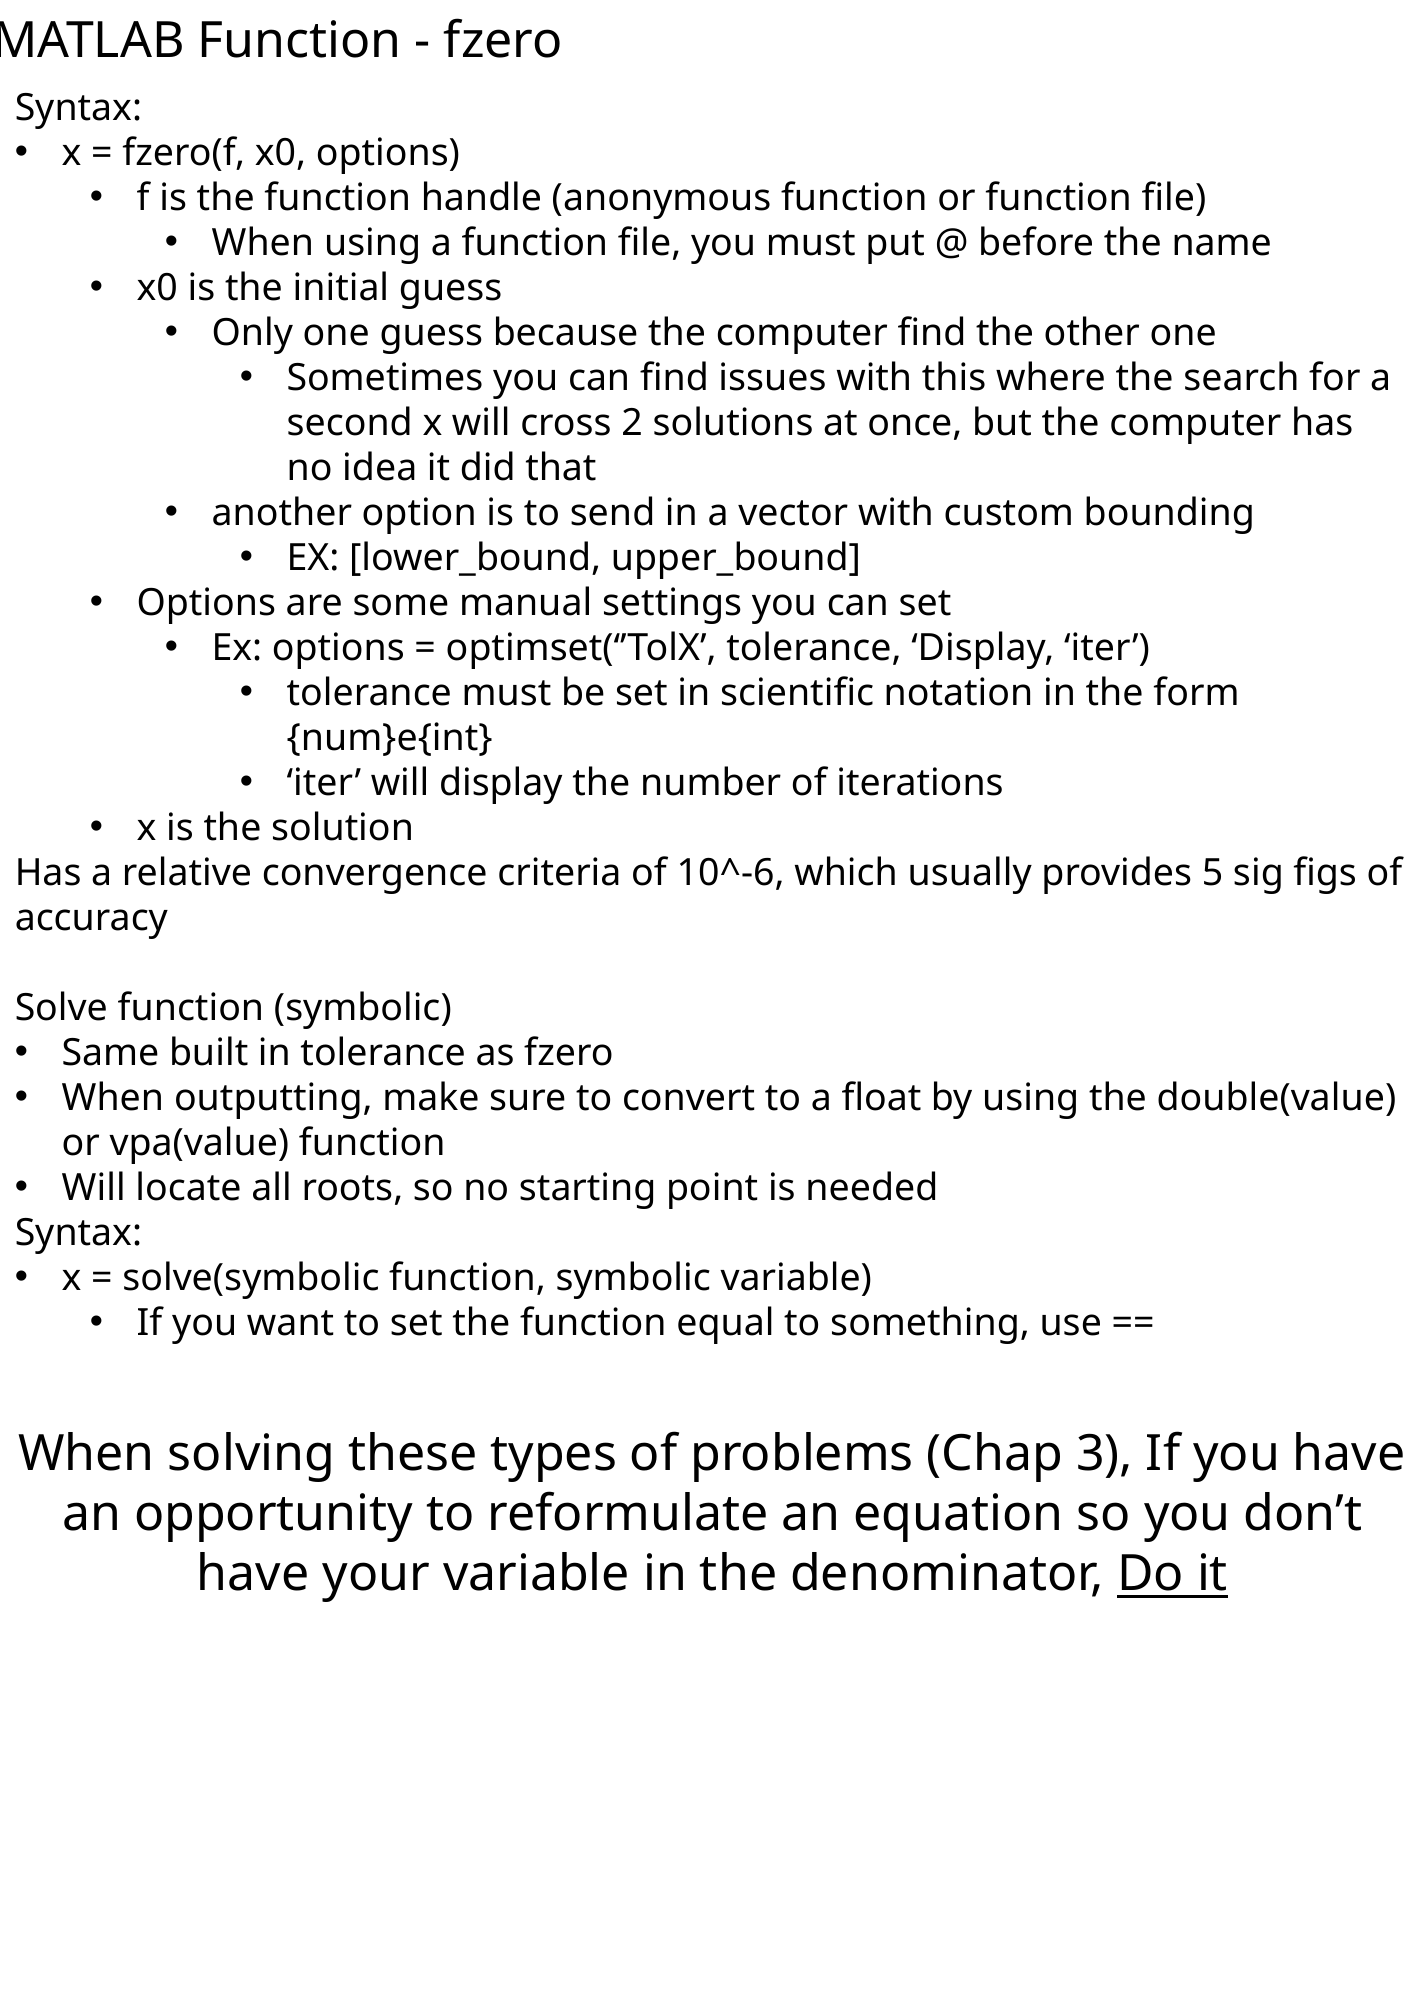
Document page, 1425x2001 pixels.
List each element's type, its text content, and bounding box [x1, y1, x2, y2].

text_box Syntax: x = fzero(f, x0, options) f is the function handle (anonymous function or function file) When using a function file, you must put @ before the name x0 is the initial guess Only one guess because the computer find the other one Sometimes you can find issues with this where the search for a second x will cross 2 solutions at once, but the computer has no idea it did that another option is to send in a vector with custom bounding EX: [lower_bound, upper_bound] Options are some manual settings you can set Ex: options = optimset(‘’TolX’, tolerance, ‘Display, ‘iter’) tolerance must be set in scientific notation in the form {num}e{int} ‘iter’ will display the number of iterations x is the solution Has a relative convergence criteria of 10^-6, which usually provides 5 sig figs of accuracy Solve function (symbolic) Same built in tolerance as fzero When outputting, make sure to convert to a float by using the double(value) or vpa(value) function Will locate all roots, so no starting point is needed Syntax: x = solve(symbolic function, symbolic variable) If you want to set the function equal to something, use == [0, 75, 1425, 1351]
text_box When solving these types of problems (Chap 3), If you have an opportunity to reformulate an equation so you don’t have your variable in the denominator, Do it [0, 1413, 1425, 1609]
text_box MATLAB Function - fzero [0, 0, 578, 75]
